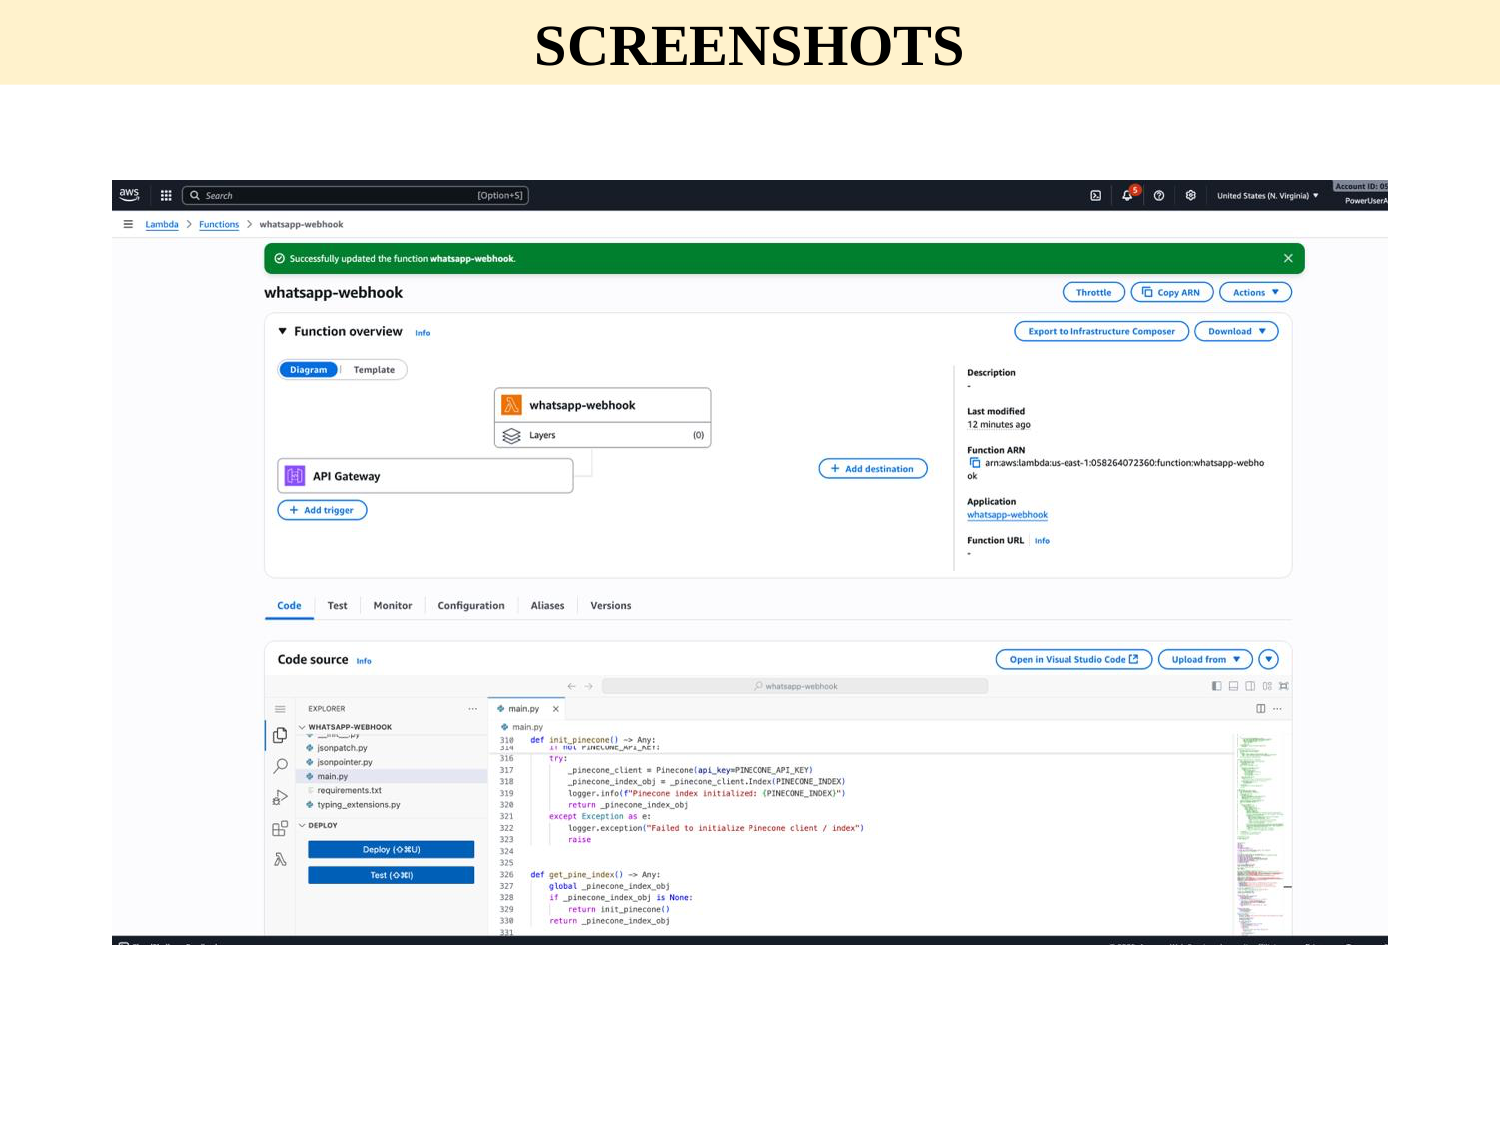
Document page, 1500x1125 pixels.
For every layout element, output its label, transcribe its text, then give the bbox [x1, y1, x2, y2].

text_box SCREENSHOTS [0, 0, 1500, 85]
picture [112, 180, 1388, 945]
